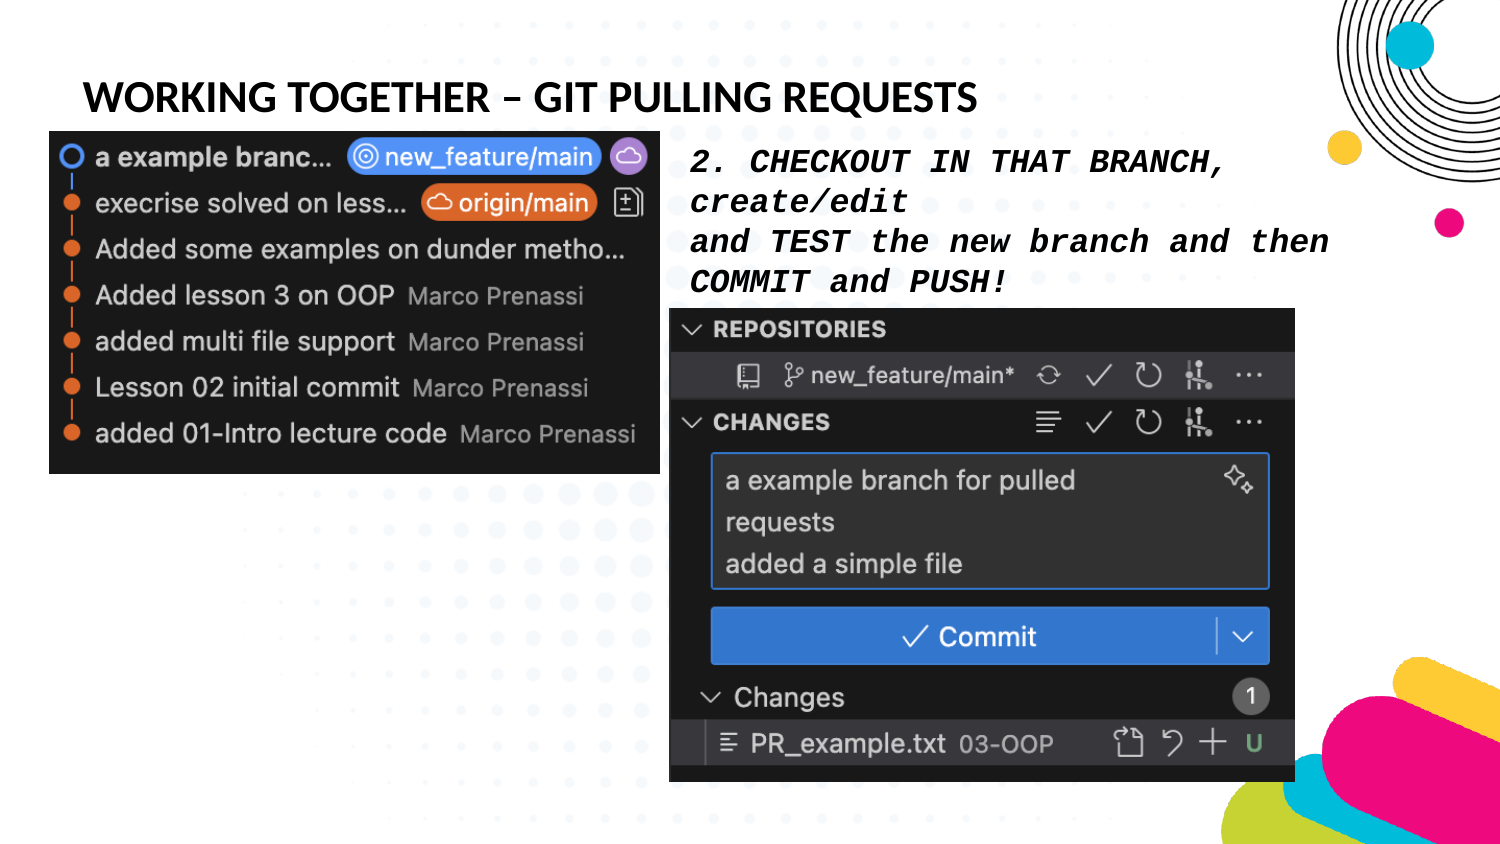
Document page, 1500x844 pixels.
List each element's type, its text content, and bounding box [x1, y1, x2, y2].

text_box WORKING TOGETHER – GIT PULLING REQUESTS [67, 59, 994, 130]
picture [49, 131, 661, 474]
text_box 2. CHECKOUT IN THAT BRANCH, create/edit and TEST the new branch and then COMMIT and PUSH! [675, 131, 1388, 307]
picture [1291, 0, 1500, 244]
picture [669, 308, 1500, 844]
